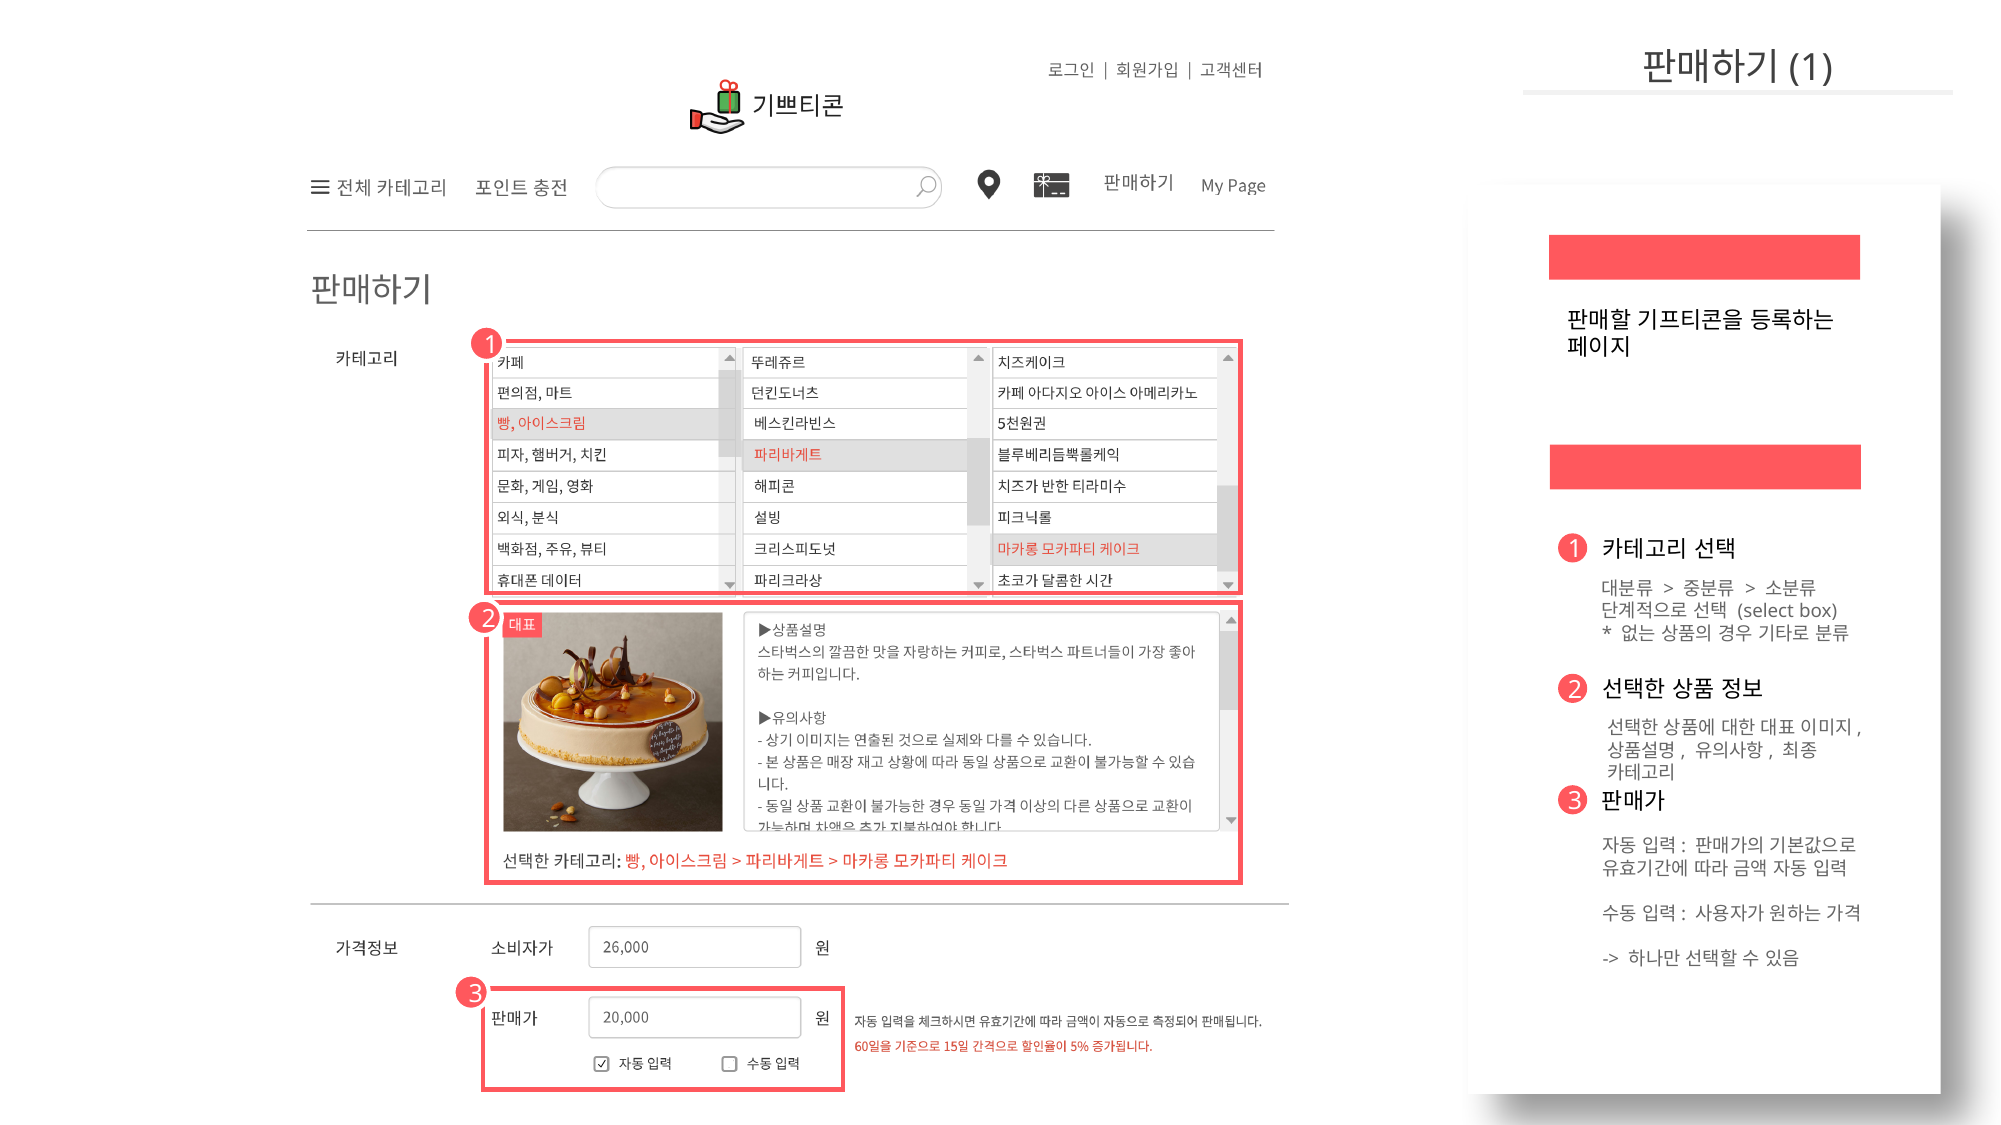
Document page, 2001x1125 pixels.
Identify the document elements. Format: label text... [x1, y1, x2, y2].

text_box 판매할 기프티콘을 등록하는 페이지 [1552, 297, 1867, 368]
picture [138, 33, 1398, 1094]
text_box 판매하기(1) [1516, 44, 1959, 86]
text_box 카테고리 선택 [1587, 527, 1861, 569]
text_box 개요 [1549, 234, 1861, 280]
text_box [1467, 183, 1942, 1095]
text_box 판매가 [1587, 778, 1879, 826]
text_box 1 [1558, 533, 1587, 563]
text_box 2 [1558, 673, 1587, 703]
text_box 선택한 상품 정보 [1587, 666, 1911, 710]
text_box 자동 입력: 판매가의 기본값으로 유효기간에 따라 금액 자동 입력 수동 입력: 사용자가 원하는 가격 -> 하나만 선택할 수 있음 [1587, 826, 1892, 977]
text_box 선택한 상품에 대한 대표 이미지, 상품설명, 유의사항, 최종 카테고리 [1592, 708, 1897, 791]
text_box 대분류 > 중분류 > 소분류 단계적으로 선택 (select box) * 없는 상품의 경우 기타로 분류 [1587, 569, 1879, 652]
text_box 화면설계 [1549, 444, 1861, 490]
text_box 3 [1558, 785, 1587, 815]
